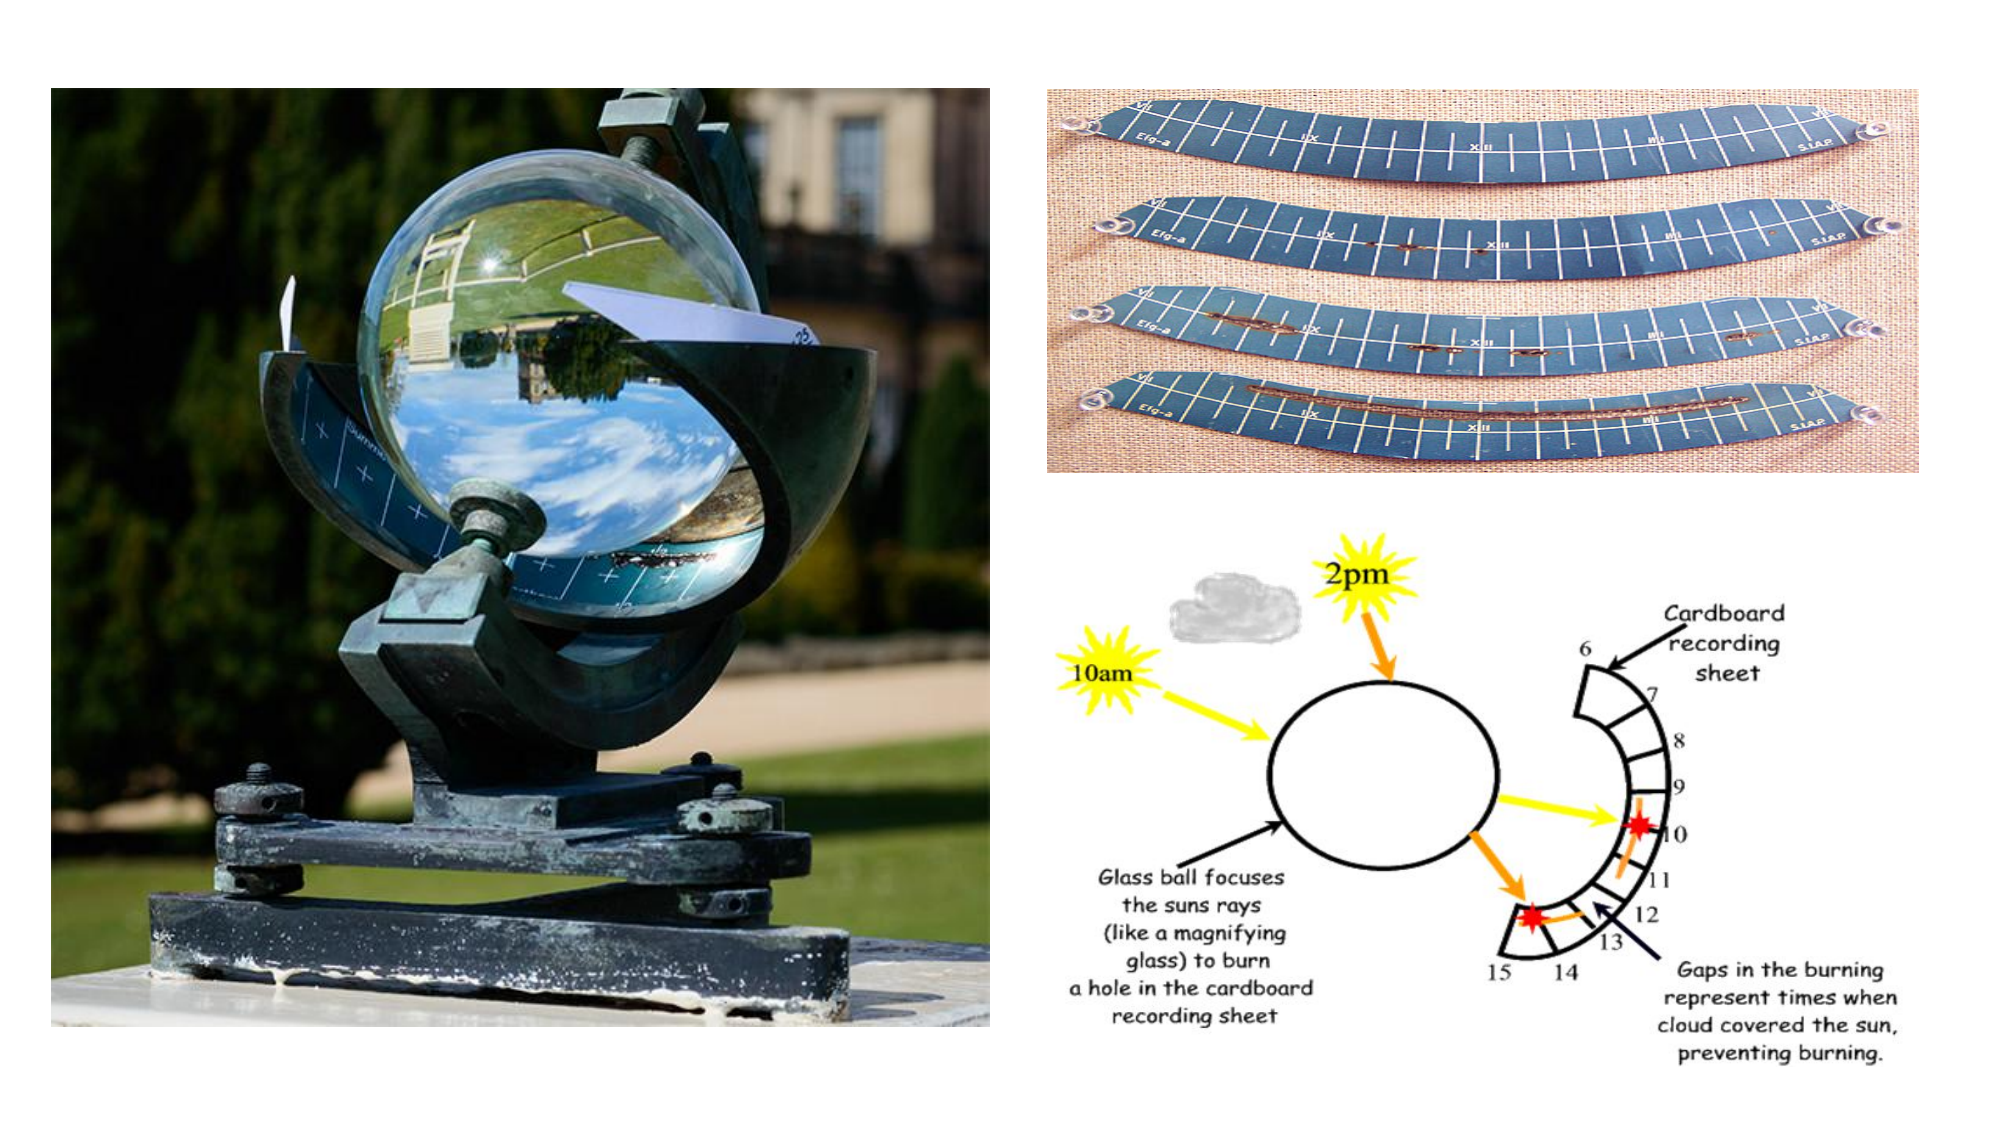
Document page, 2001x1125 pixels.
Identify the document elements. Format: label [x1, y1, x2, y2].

picture [1047, 89, 1919, 473]
picture [1044, 522, 1906, 1067]
picture [51, 88, 990, 1027]
